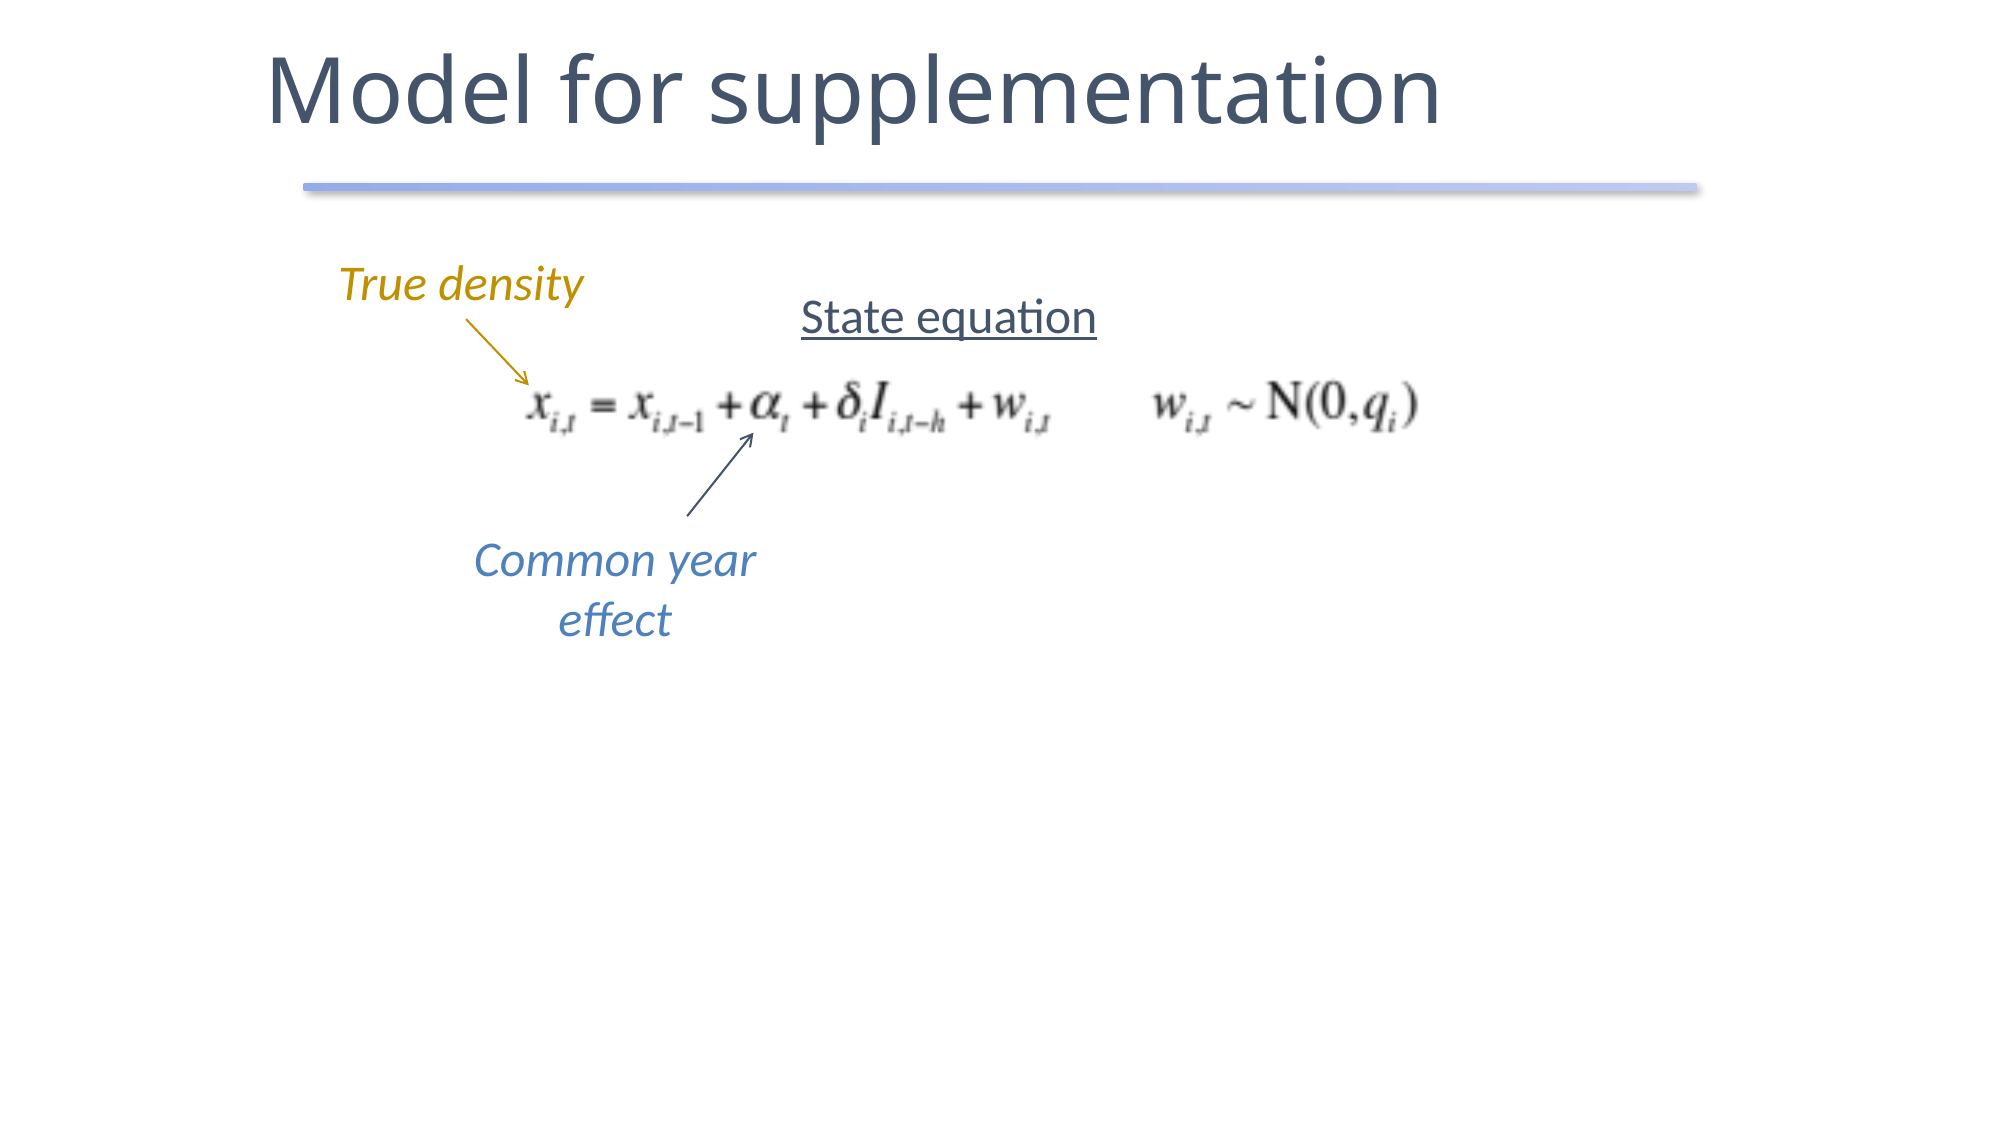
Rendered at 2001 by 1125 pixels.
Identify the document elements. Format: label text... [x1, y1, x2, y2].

text_box [303, 183, 1697, 192]
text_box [687, 432, 754, 517]
text_box State equation [785, 275, 1113, 351]
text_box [465, 319, 529, 386]
title Model for supplementation [249, 0, 1750, 188]
text_box Common year effect [424, 519, 806, 654]
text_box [520, 369, 1055, 440]
text_box True density [311, 242, 611, 318]
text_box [1146, 369, 1422, 440]
